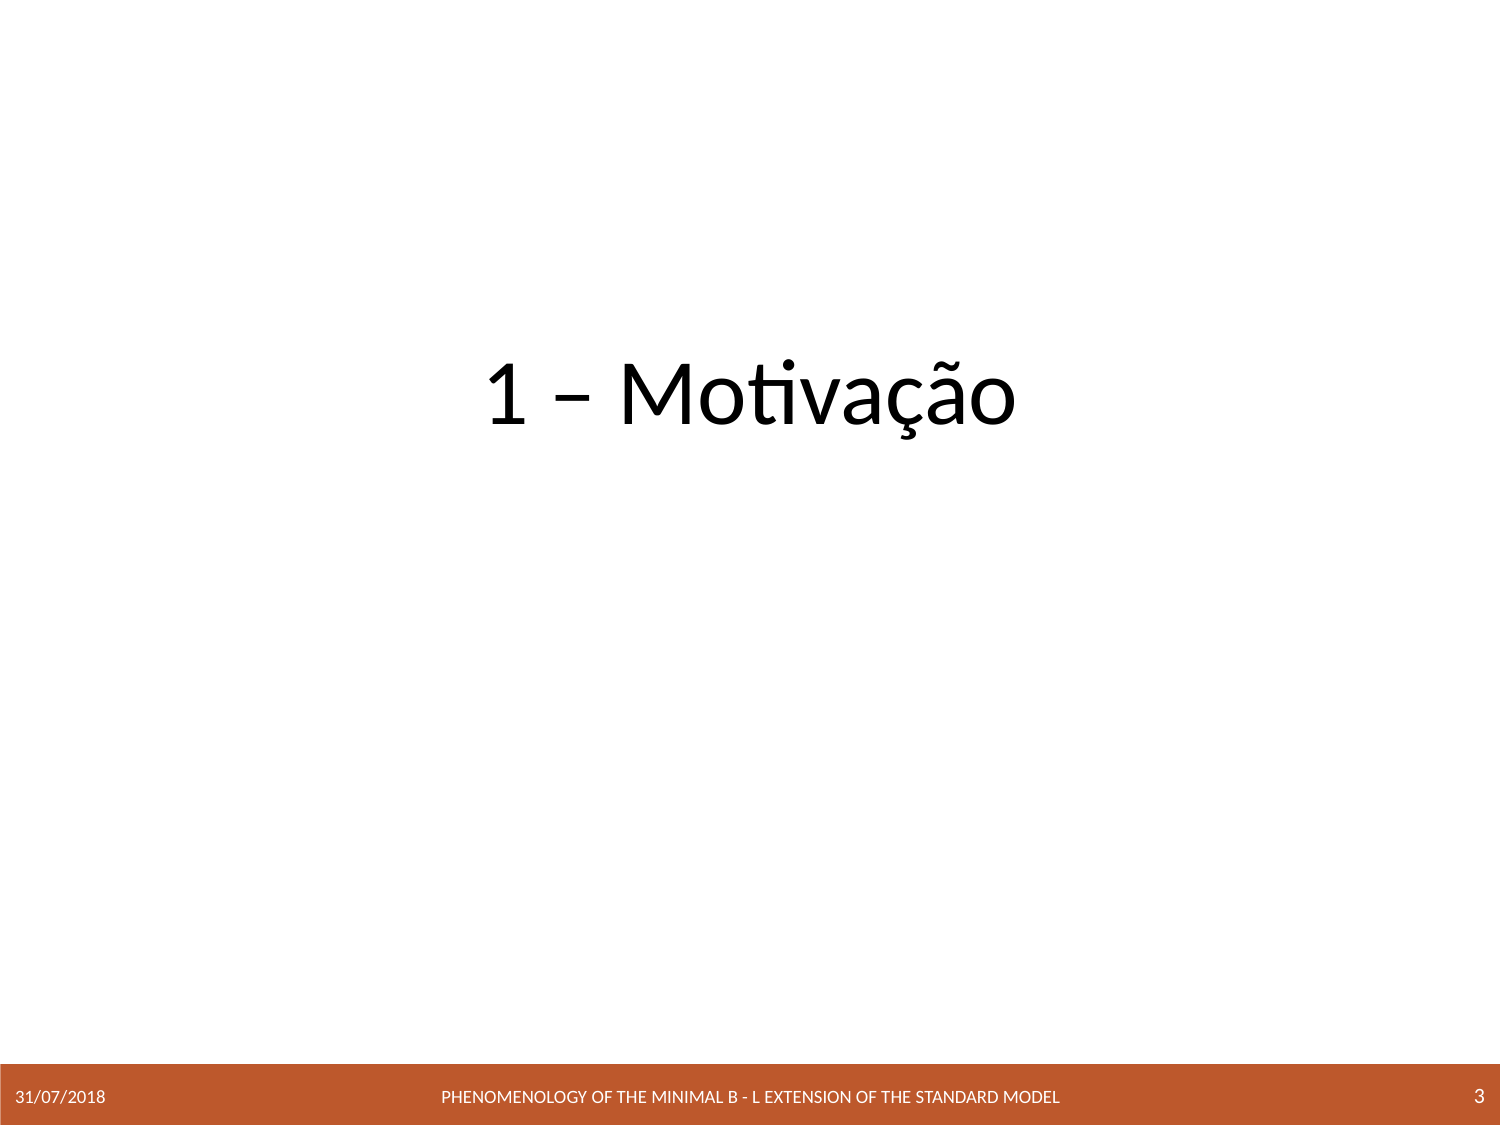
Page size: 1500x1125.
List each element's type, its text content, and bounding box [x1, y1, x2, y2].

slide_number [0, 1066, 279, 1125]
text_box 1 – Motivação [293, 322, 1207, 451]
slide_number 3 [1338, 1065, 1500, 1125]
footer Phenomenology of the minimal B - L extension of the Standard Model [279, 1066, 1222, 1125]
